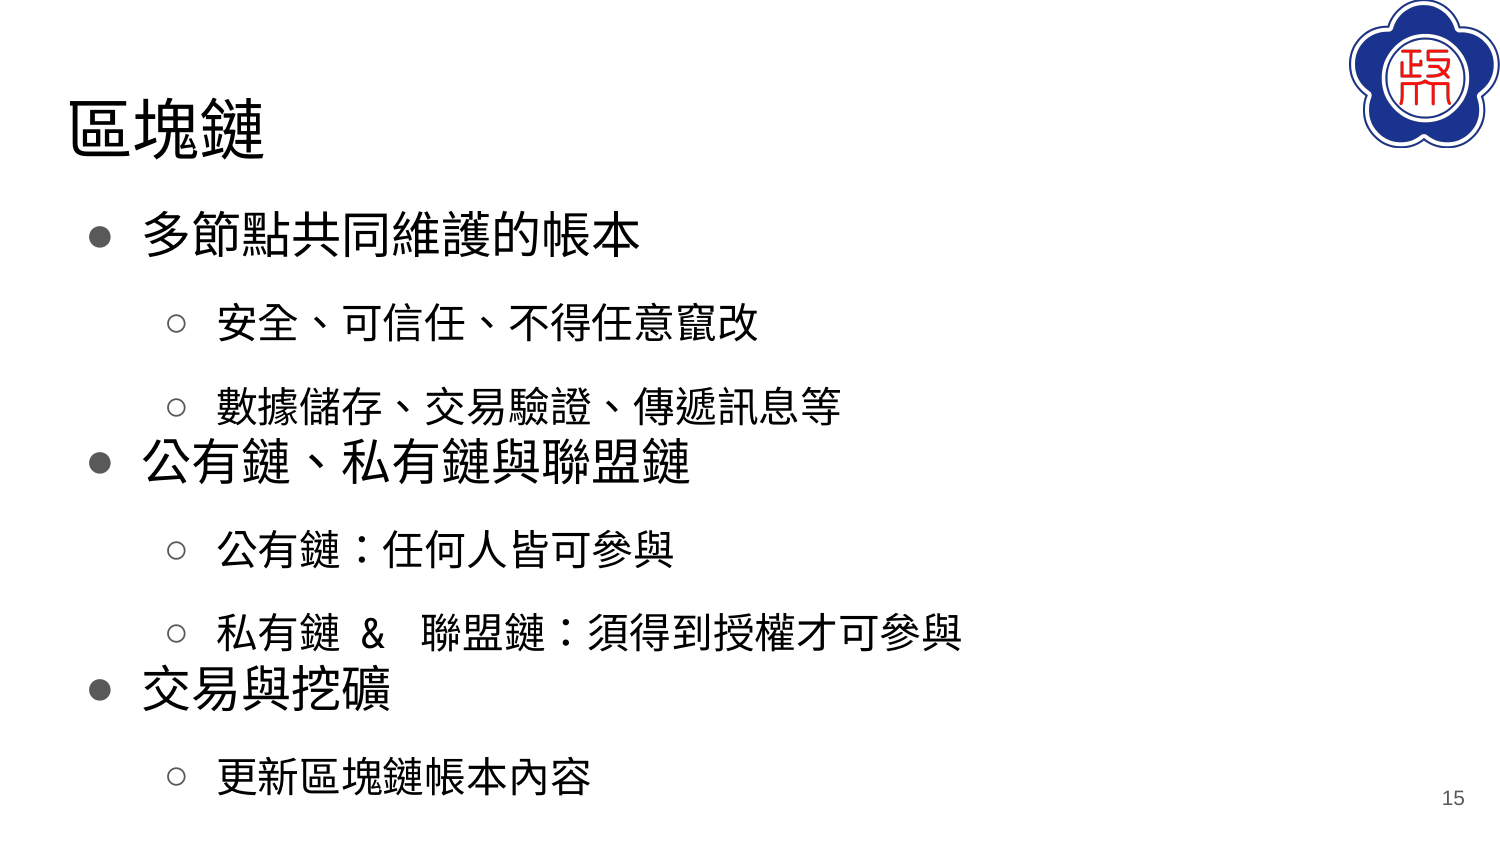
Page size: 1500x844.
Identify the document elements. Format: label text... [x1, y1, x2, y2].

title 區塊鏈 [51, 72, 1449, 167]
list 多節點共同維護的帳本 安全、可信任、不得任意竄改 數據儲存、交易驗證、傳遞訊息等 公有鏈、私有鏈與聯盟鏈 公有鏈：任何人皆可參與 私有鏈 & 聯盟鏈：須得到授權才可參與 交易與挖礦 更新區塊鏈帳本內容 [51, 189, 1449, 844]
slide_number 15 [1389, 764, 1480, 830]
picture [1349, 0, 1500, 148]
